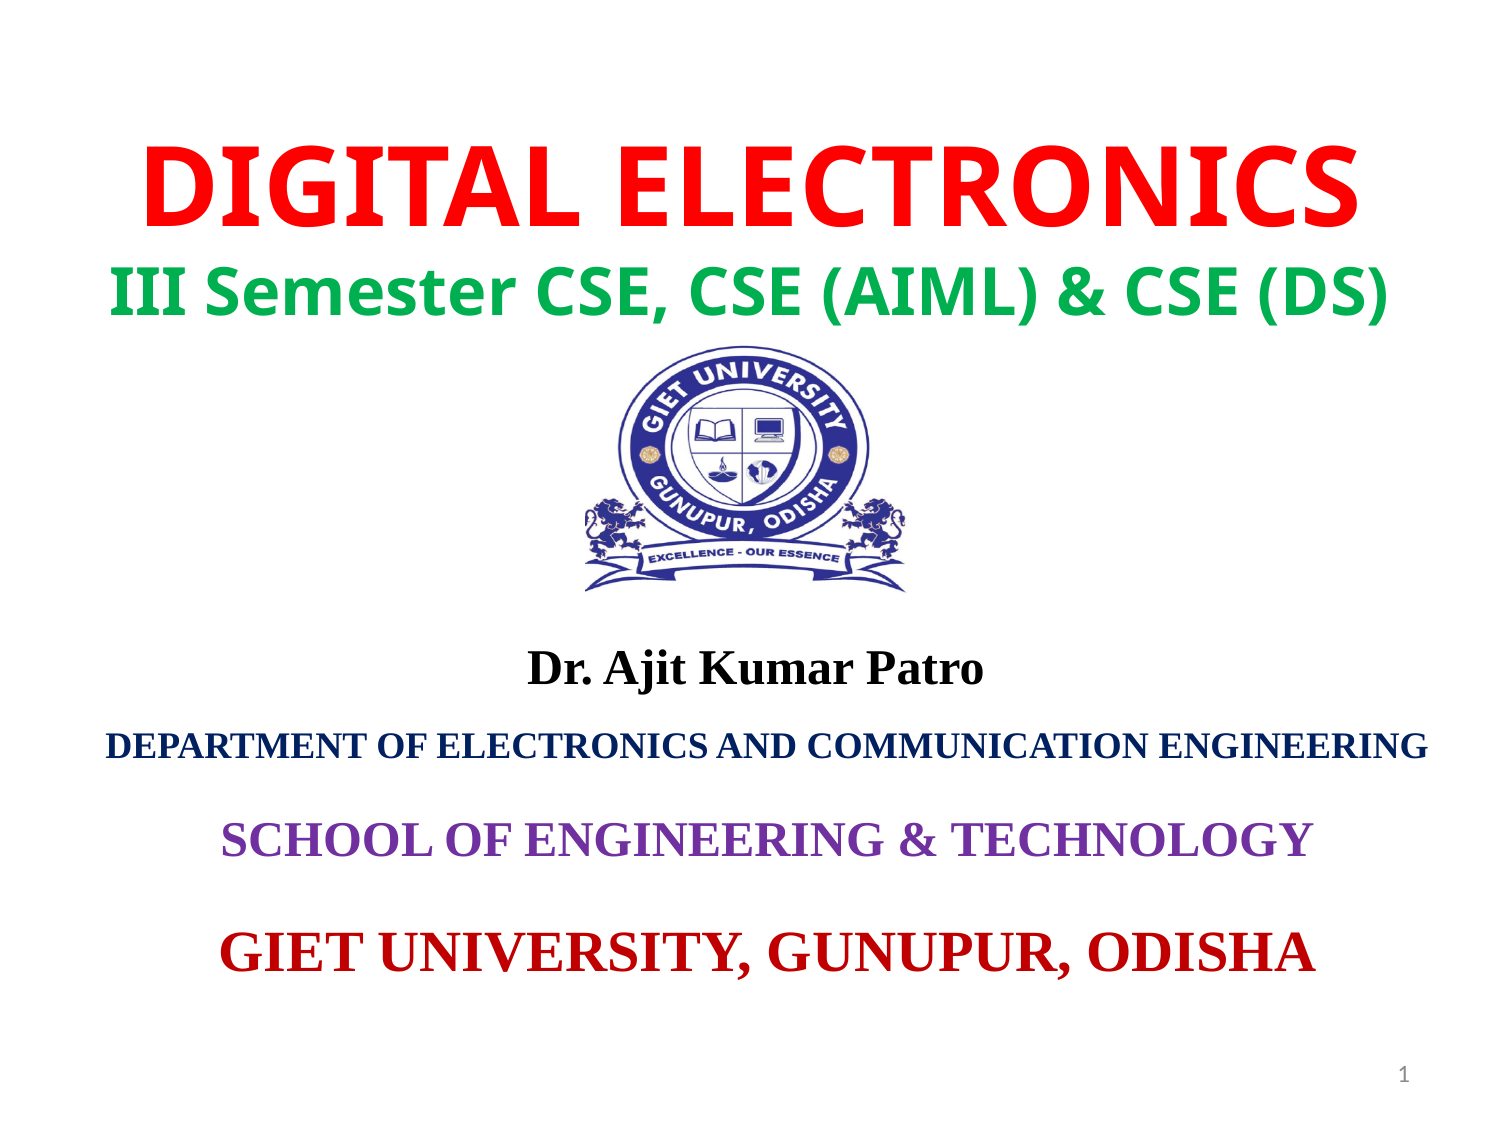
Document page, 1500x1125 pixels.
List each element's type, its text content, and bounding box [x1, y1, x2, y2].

text_box Dr. Ajit Kumar Patro [70, 597, 1442, 703]
subtitle DEPARTMENT OF ELECTRONICS AND COMMUNICATION ENGINEERING SCHOOL OF ENGINEERING & TECHNOLOGY GIET UNIVERSITY, GUNUPUR, ODISHA [82, 691, 1454, 997]
title DIGITAL ELECTRONICS III Semester CSE, CSE (AIML) & CSE (DS) [46, 105, 1454, 339]
picture [585, 339, 909, 598]
slide_number 1 [1074, 1042, 1425, 1103]
